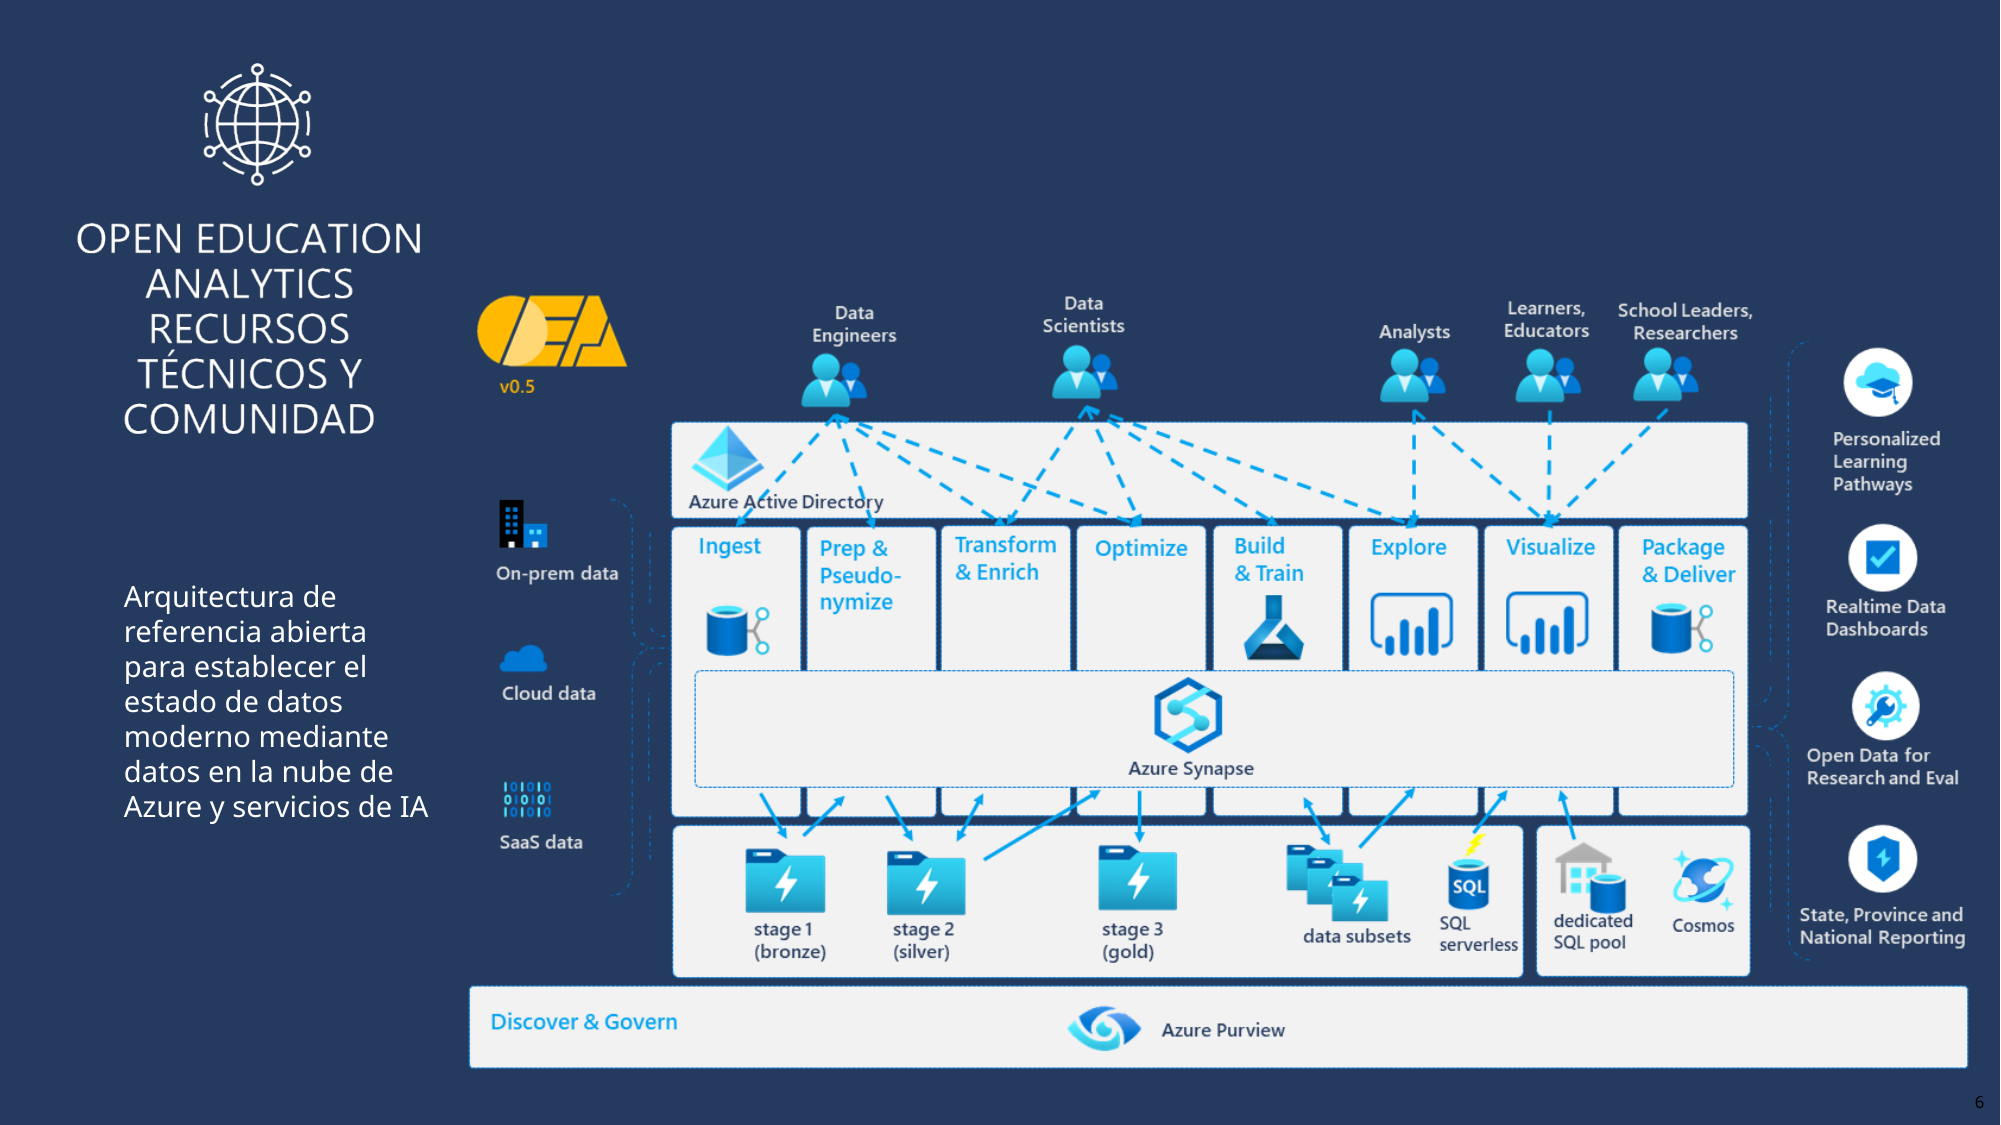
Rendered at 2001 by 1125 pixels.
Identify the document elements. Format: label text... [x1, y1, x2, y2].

picture [49, 62, 1978, 1089]
text_box Arquitectura de referencia abierta para establecer el estado de datos moderno mediante datos en la nube de Azure y servicios de IA [109, 570, 451, 866]
